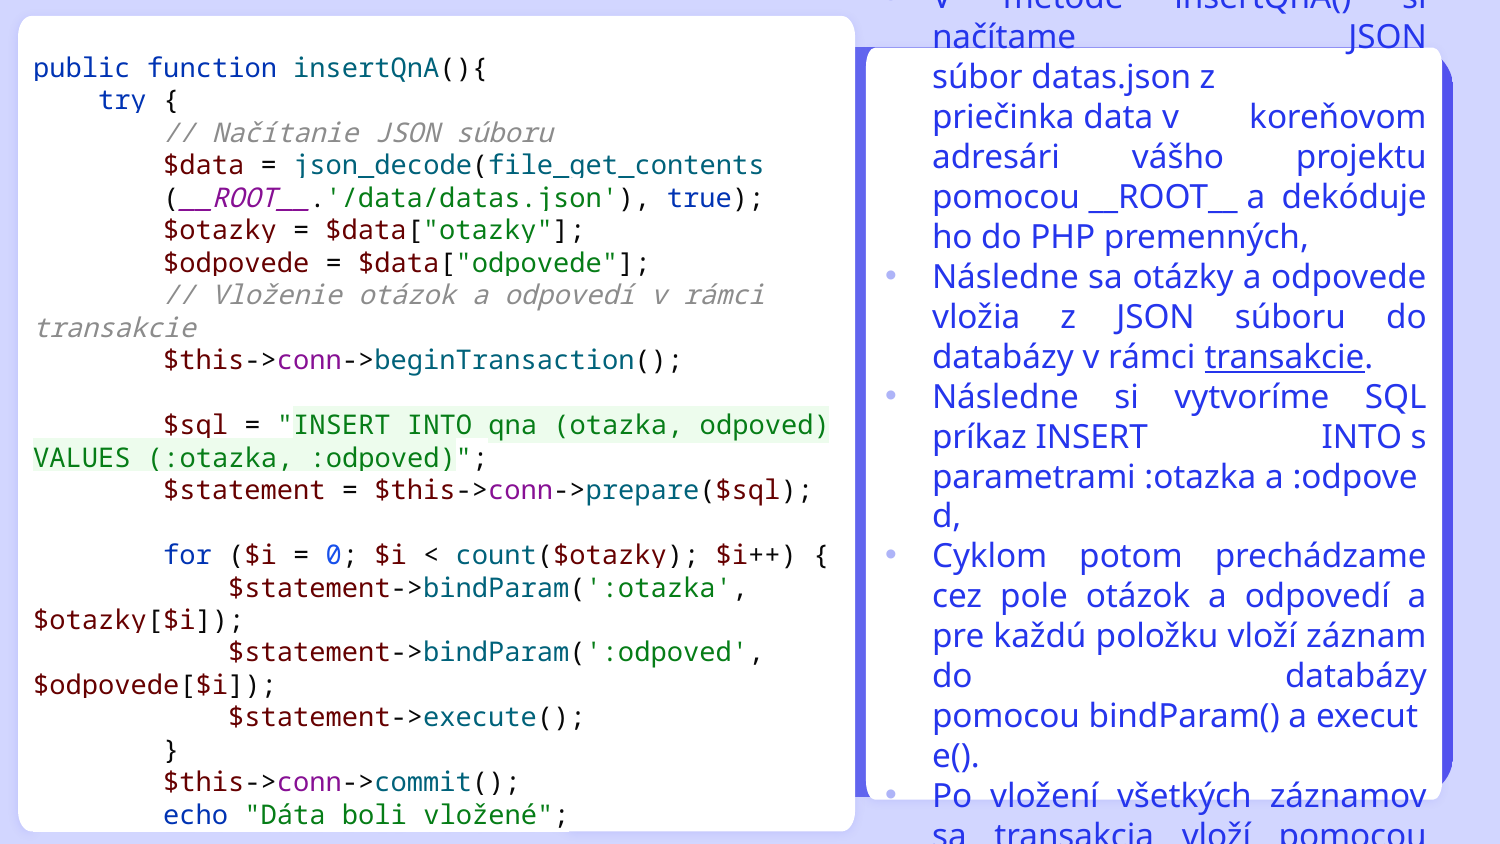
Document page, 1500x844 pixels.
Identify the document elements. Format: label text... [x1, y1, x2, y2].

text_box V metóde insertQnA() si načítame JSON súbor datas.json z priečinka data v koreňovom adresári vášho projektu pomocou __ROOT__ a dekóduje ho do PHP premenných, Následne sa otázky a odpovede vložia z JSON súboru do databázy v rámci transakcie. Následne si vytvoríme SQL príkaz INSERT INTO s parametrami :otazka a :odpoved, Cyklom potom prechádzame cez pole otázok a odpovedí a pre každú položku vloží záznam do databázy pomocou bindParam() a execute(). Po vložení všetkých záznamov sa transakcia vloží pomocou funkcie commit(). [865, 58, 1443, 811]
text_box public function insertQnA(){ try { // Načítanie JSON súboru $data = json_decode(file_get_contents (__ROOT__.'/data/datas.json'), true); $otazky = $data["otazky"]; $odpovede = $data["odpovede"]; // Vloženie otázok a odpovedí v rámci transakcie $this->conn->beginTransaction(); $sql = "INSERT INTO qna (otazka, odpoved) VALUES (:otazka, :odpoved)"; $statement = $this->conn->prepare($sql); for ($i = 0; $i < count($otazky); $i++) { $statement->bindParam(':otazka', $otazky[$i]); $statement->bindParam(':odpoved', $odpovede[$i]); $statement->execute(); } $this->conn->commit(); echo "Dáta boli vložené"; [18, 15, 856, 832]
text_box [866, 47, 1442, 58]
